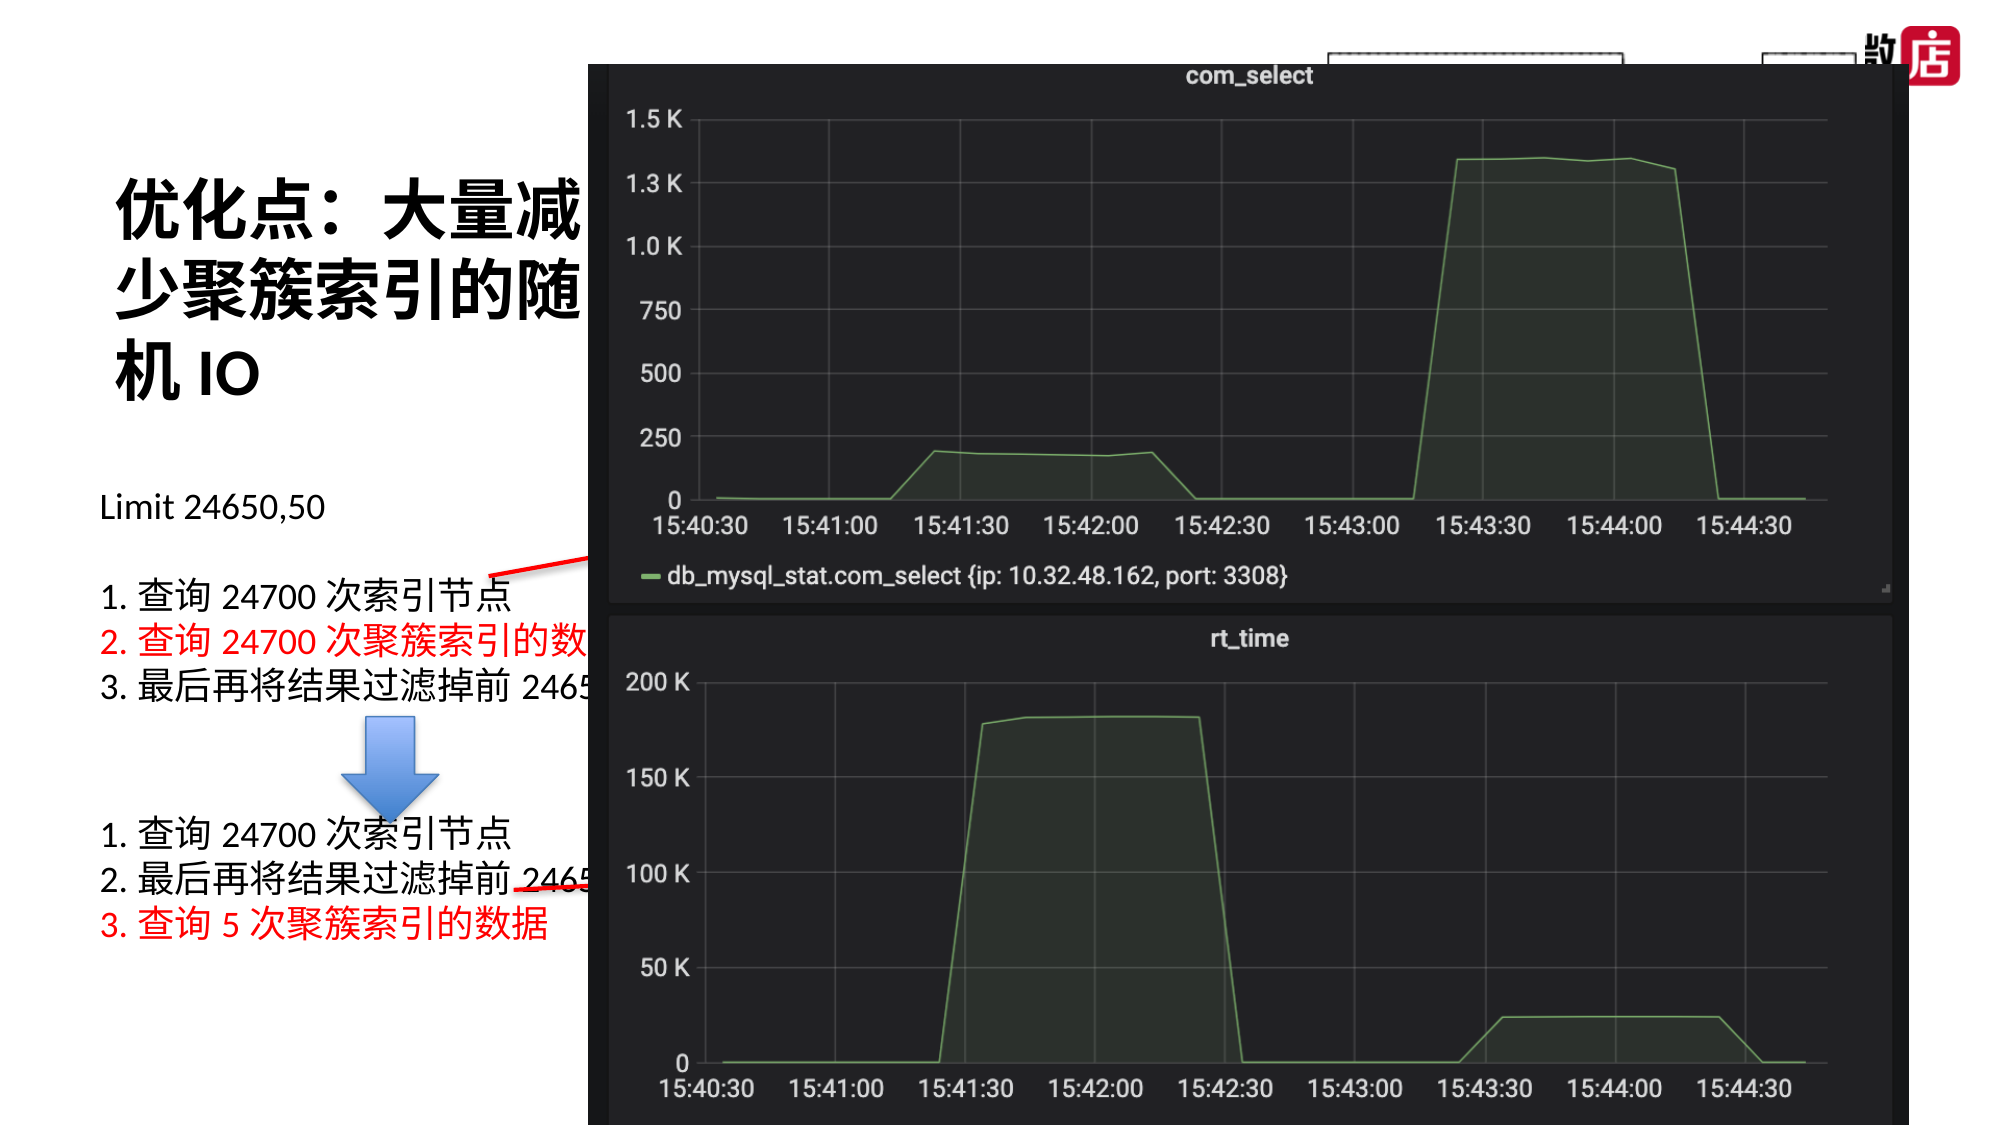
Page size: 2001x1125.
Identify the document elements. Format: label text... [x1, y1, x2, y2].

text_box 1.查询24700次索引节点 2.最后再将结果过滤掉前24650条 3.查询5次聚簇索引的数据 [84, 802, 582, 953]
picture [587, 21, 1976, 1125]
text_box Limit 24650,50 1.查询24700次索引节点 2.查询24700次聚簇索引的数据 3.最后再将结果过滤掉前24650条 [84, 474, 582, 714]
text_box [340, 715, 440, 824]
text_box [488, 508, 582, 577]
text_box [513, 822, 582, 891]
text_box 优化点：大量减少聚簇索引的随机IO [99, 161, 582, 416]
